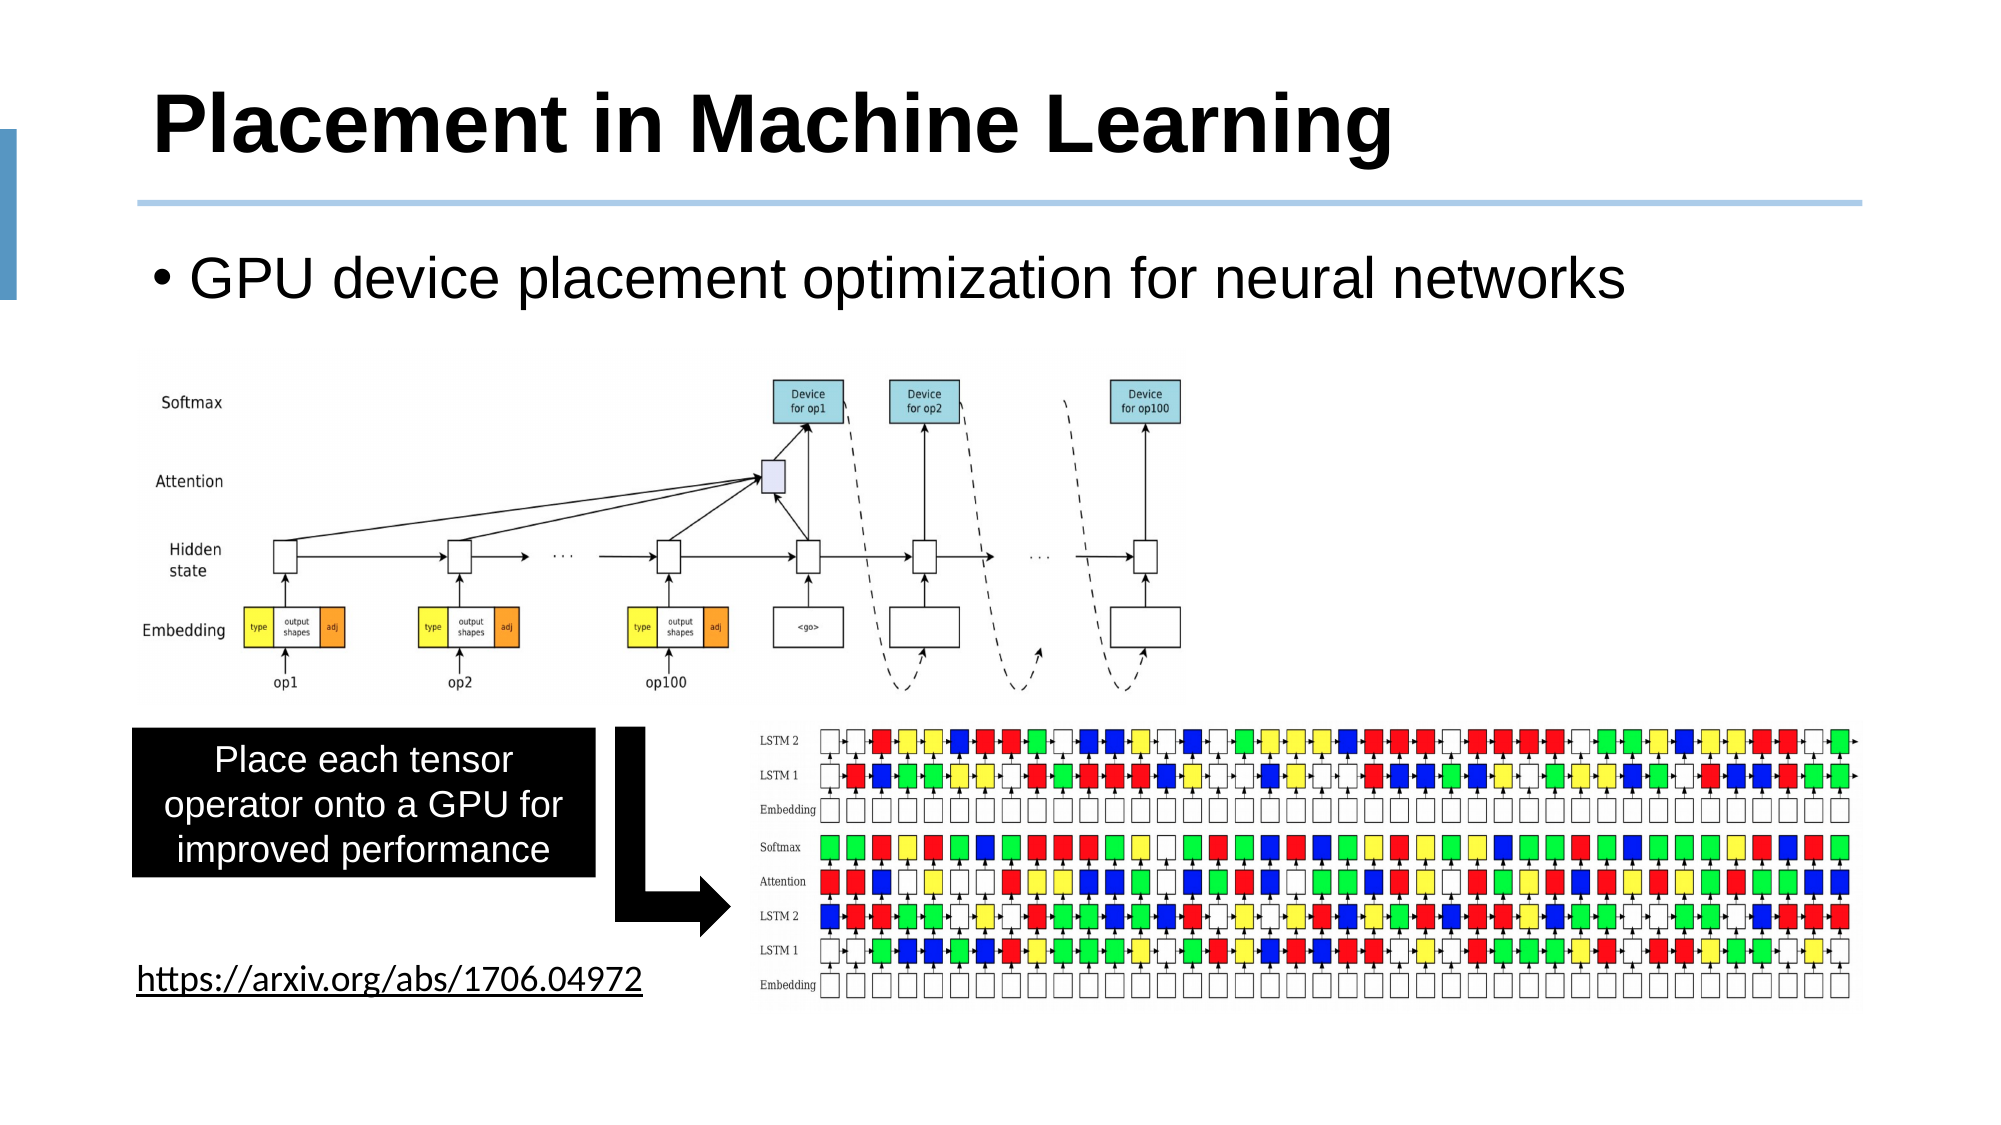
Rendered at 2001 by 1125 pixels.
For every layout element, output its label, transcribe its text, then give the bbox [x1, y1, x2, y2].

picture [137, 348, 1186, 705]
list GPU device placement optimization for neural networks [137, 240, 1863, 1014]
text_box https://arxiv.org/abs/1706.04972 [121, 946, 667, 1007]
picture [749, 720, 1863, 1014]
text_box [615, 726, 731, 938]
text_box Place each tensor operator onto a GPU for improved performance [132, 727, 596, 878]
title Placement in Machine Learning [137, 42, 1863, 208]
